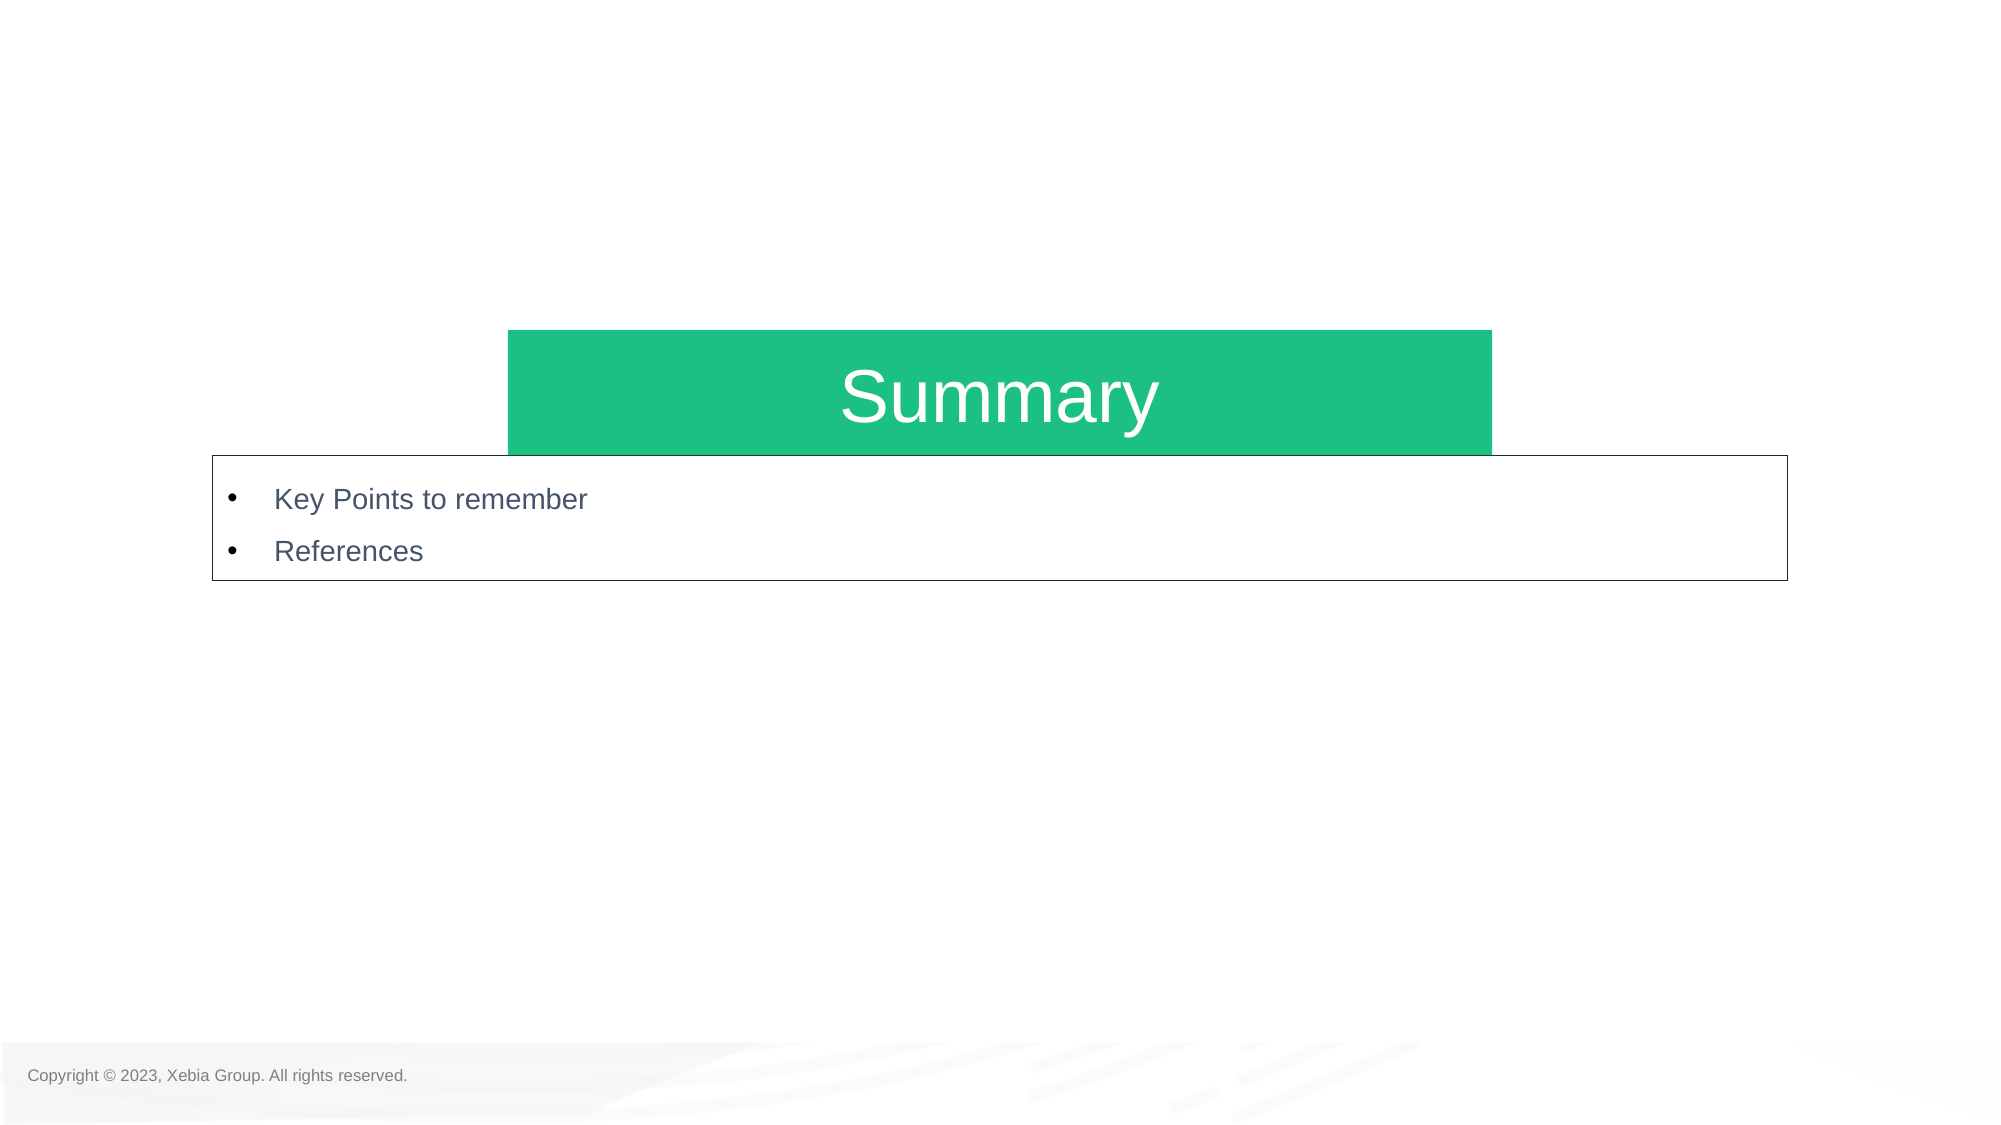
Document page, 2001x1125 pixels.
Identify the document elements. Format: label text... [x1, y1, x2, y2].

list Key Points to remember References [212, 455, 1788, 581]
list Summary [507, 330, 1493, 456]
picture [0, 1043, 2000, 1125]
